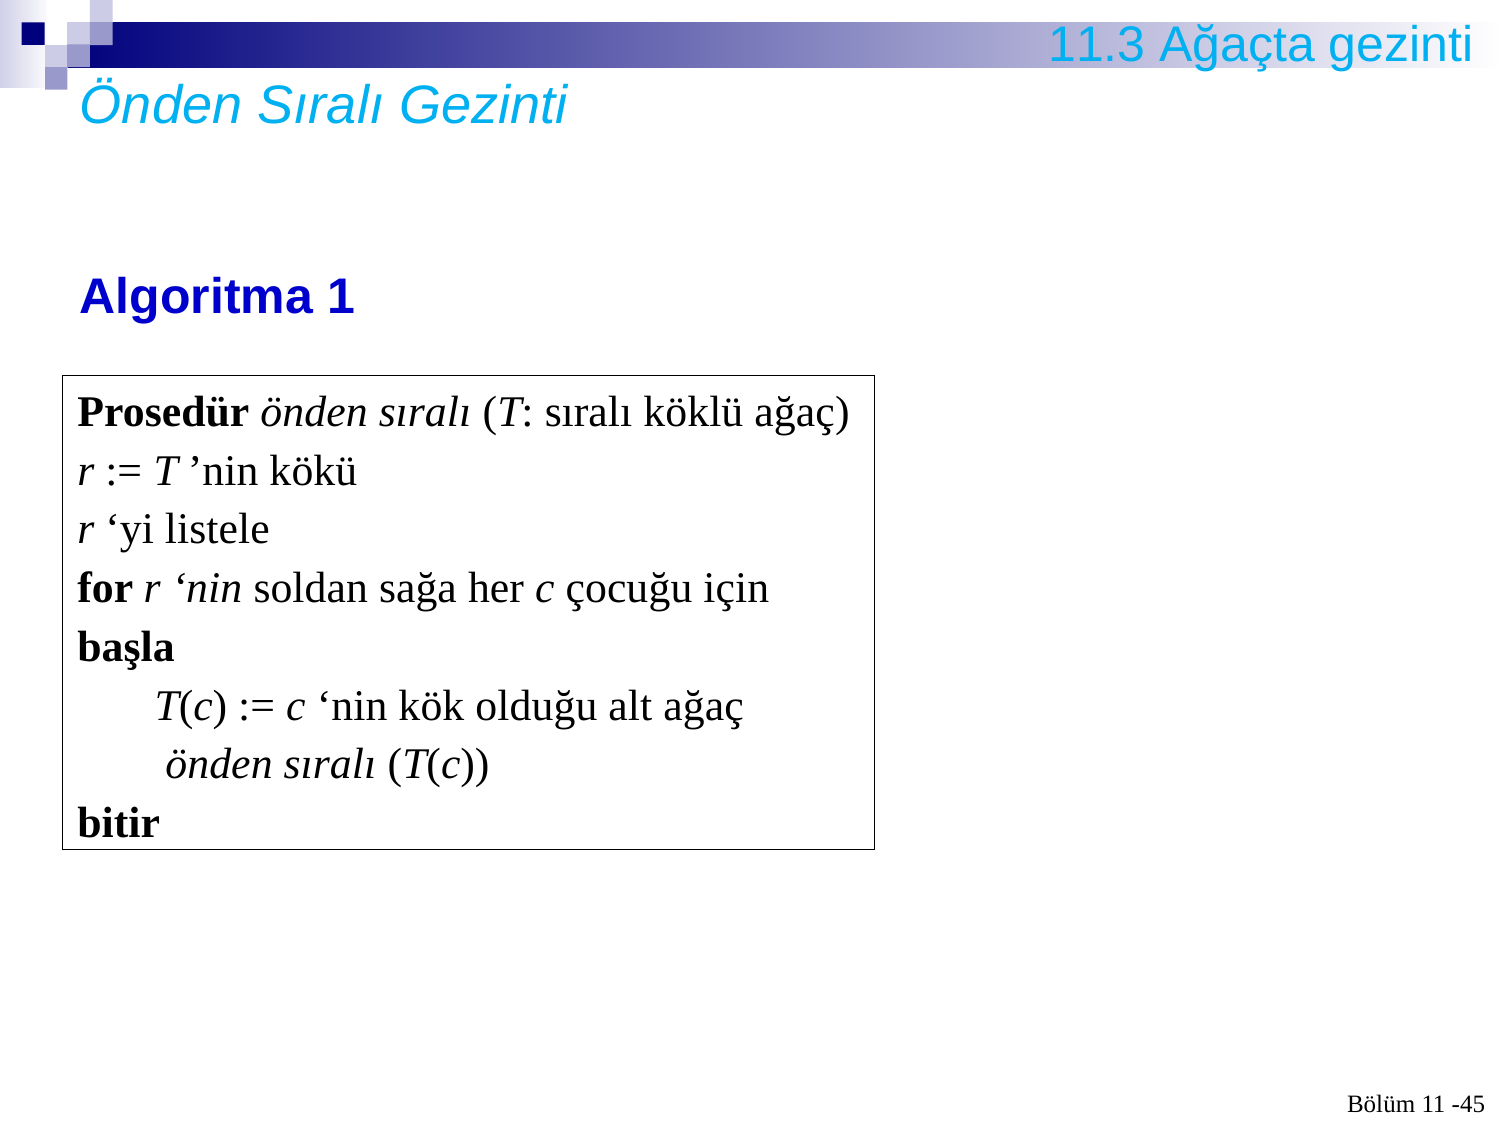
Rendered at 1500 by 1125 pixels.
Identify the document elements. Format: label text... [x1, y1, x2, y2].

text_box Önden Sıralı Gezinti [65, 62, 584, 143]
text_box 11.3 Ağaçta gezinti [1033, 11, 1496, 73]
title Algoritma 1 [64, 249, 1465, 338]
list Prosedür önden sıralı (T: sıralı köklü ağaç) r := T ’nin kökü r ‘yi listele for r ‘nin soldan sağa her c çocuğu için başla T(c) := c ‘nin kök olduğu alt ağaç önden sıralı (T(c)) bitir [62, 375, 875, 850]
slide_number Bölüm 11 -45 [1149, 1049, 1500, 1125]
